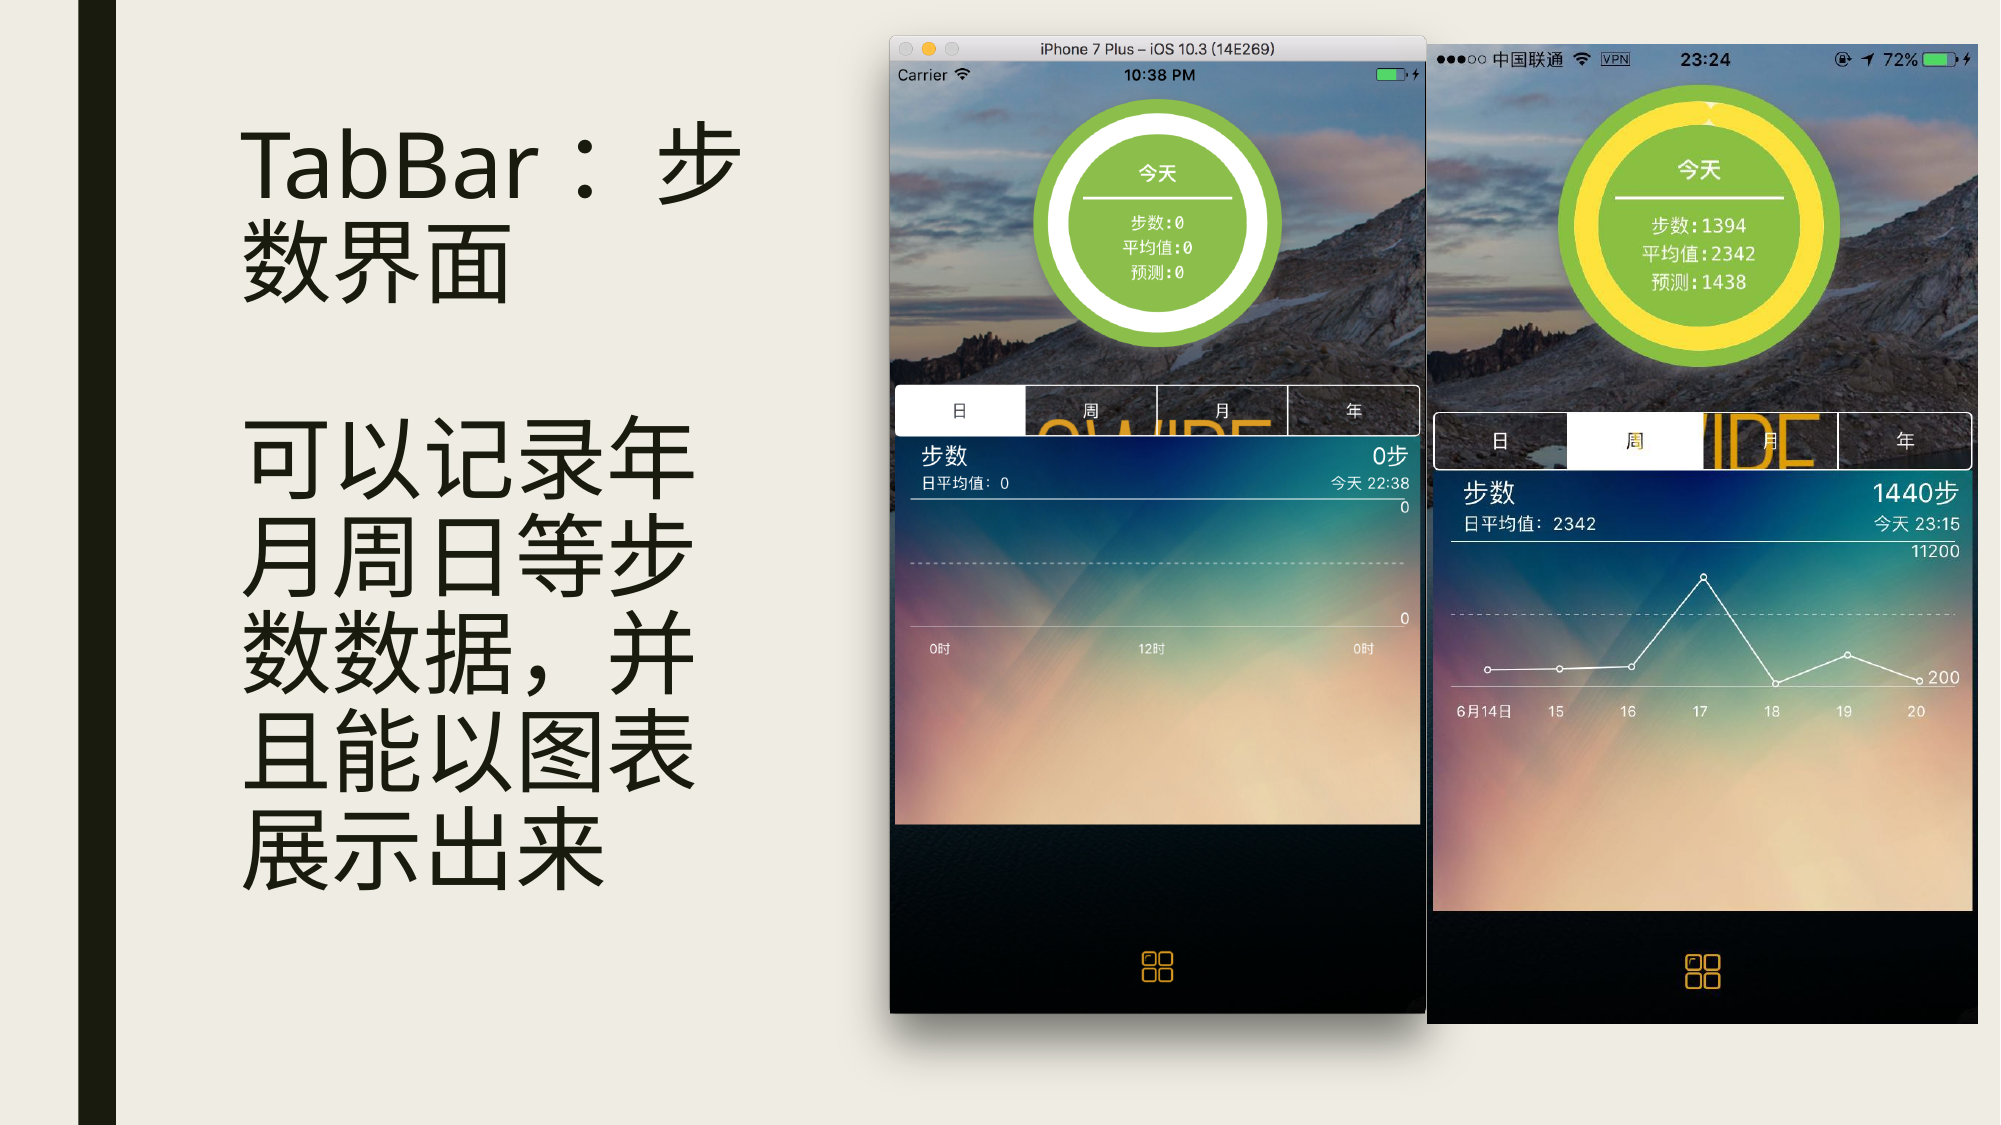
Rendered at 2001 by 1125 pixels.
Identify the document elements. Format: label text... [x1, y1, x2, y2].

title TabBar：步数界面 可以记录年月周日等步数数据，并且能以图表展示出来 [225, 112, 791, 990]
picture [1427, 44, 1978, 1024]
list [825, 0, 1490, 1106]
